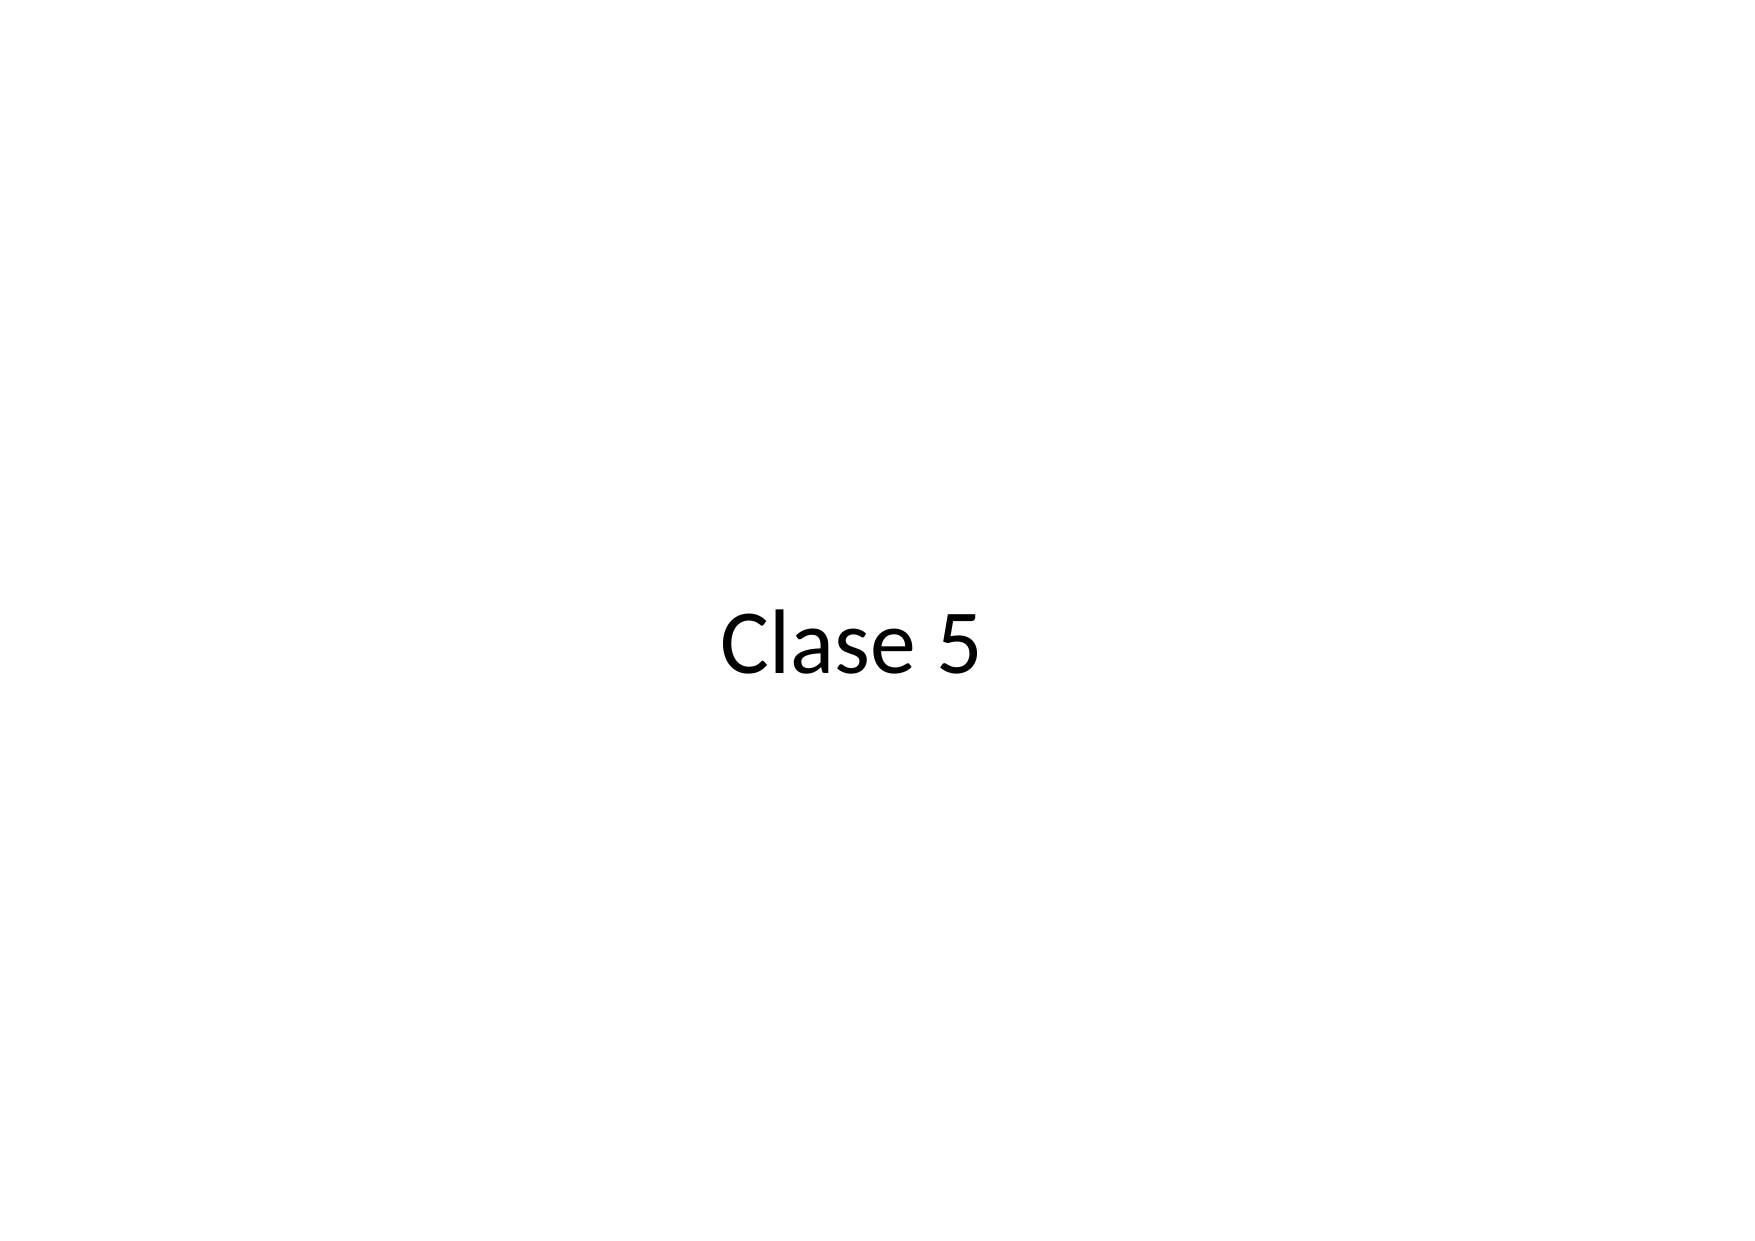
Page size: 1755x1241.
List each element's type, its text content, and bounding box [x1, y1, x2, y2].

title Clase 5 [214, 516, 1490, 758]
